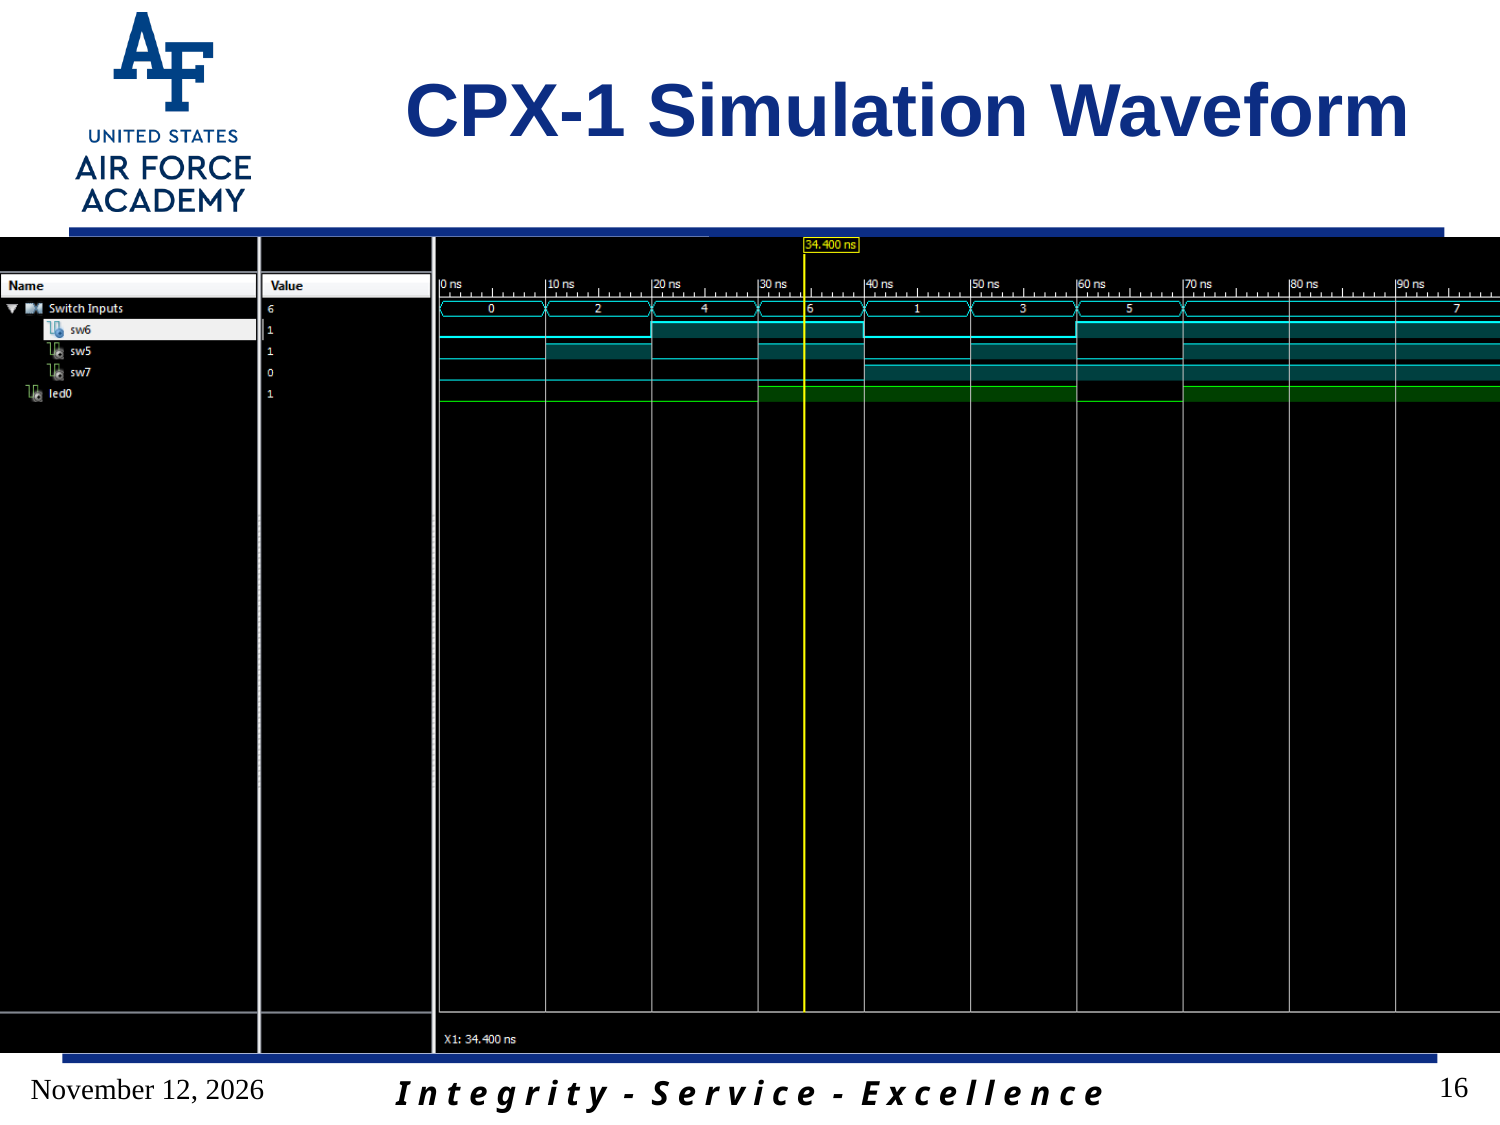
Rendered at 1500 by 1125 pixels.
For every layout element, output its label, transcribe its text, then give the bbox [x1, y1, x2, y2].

title CPX-1 Simulation Waveform [313, 12, 1426, 200]
slide_number 16 [1133, 1064, 1484, 1105]
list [0, 237, 1500, 1053]
picture [75, 12, 251, 212]
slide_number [15, 1064, 366, 1107]
